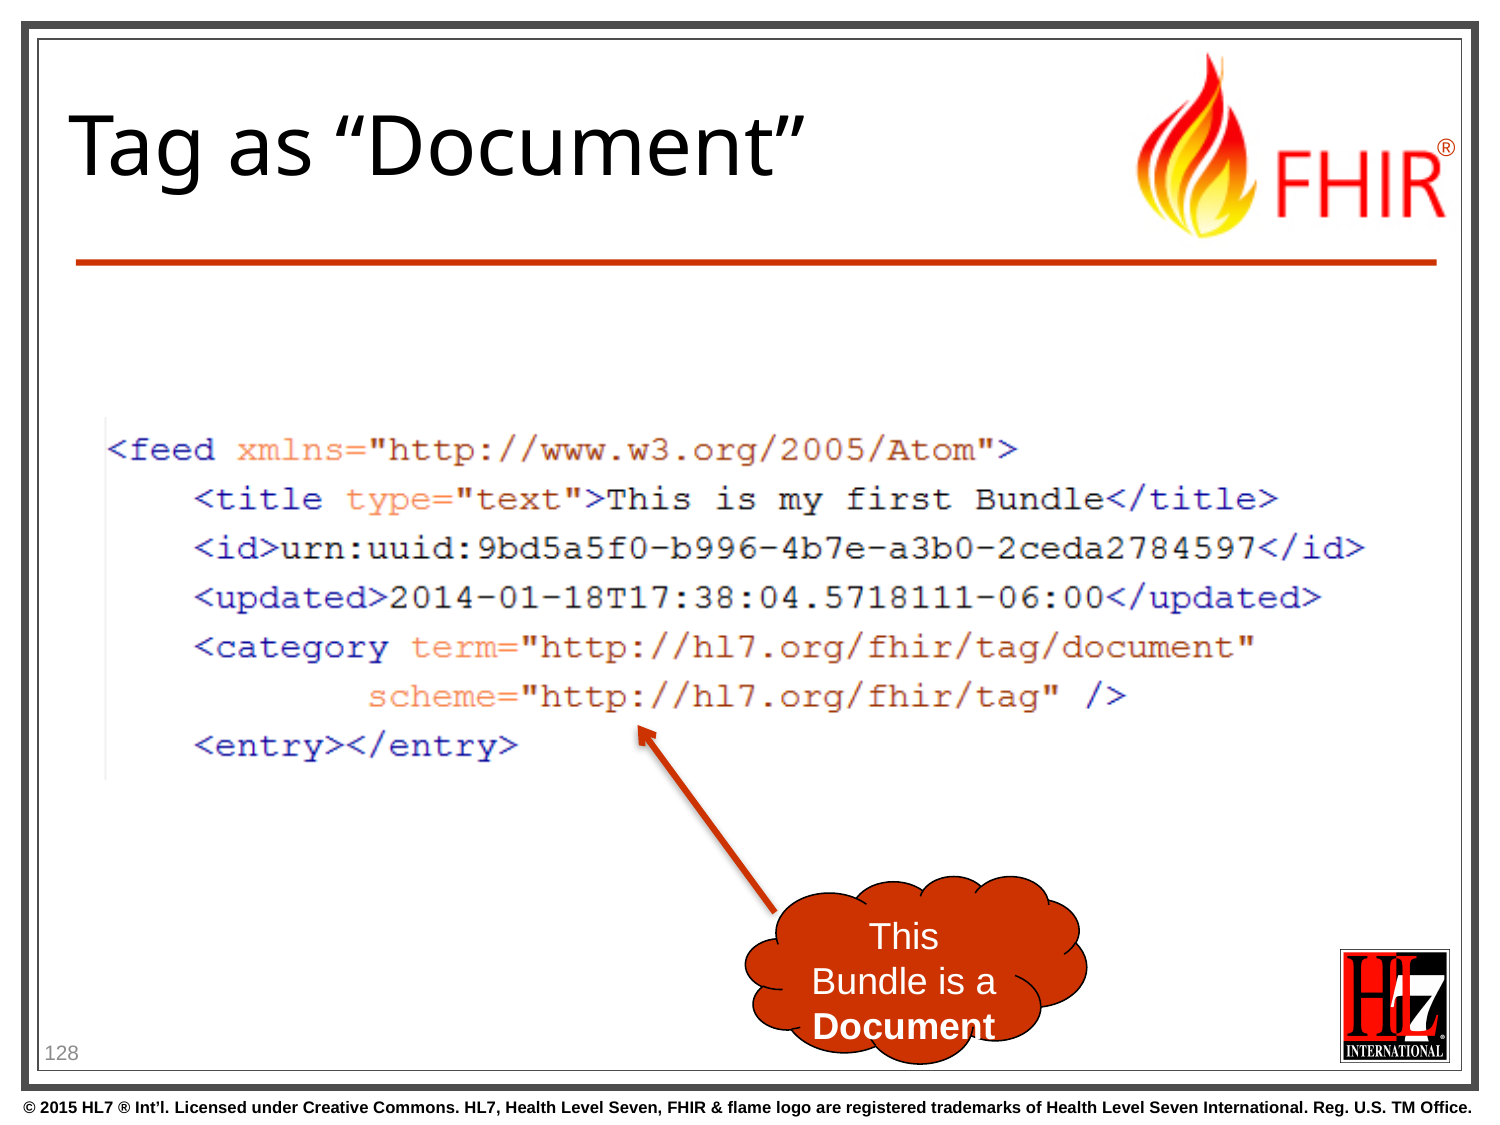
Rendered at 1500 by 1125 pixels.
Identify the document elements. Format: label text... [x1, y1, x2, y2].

picture [1124, 42, 1458, 249]
text_box This Bundle is a Document [745, 876, 1087, 1065]
picture [1340, 949, 1450, 1063]
title Tag as “Document” [53, 54, 1128, 249]
slide_number 128 [29, 1034, 148, 1071]
picture [99, 416, 1386, 781]
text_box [637, 724, 776, 913]
